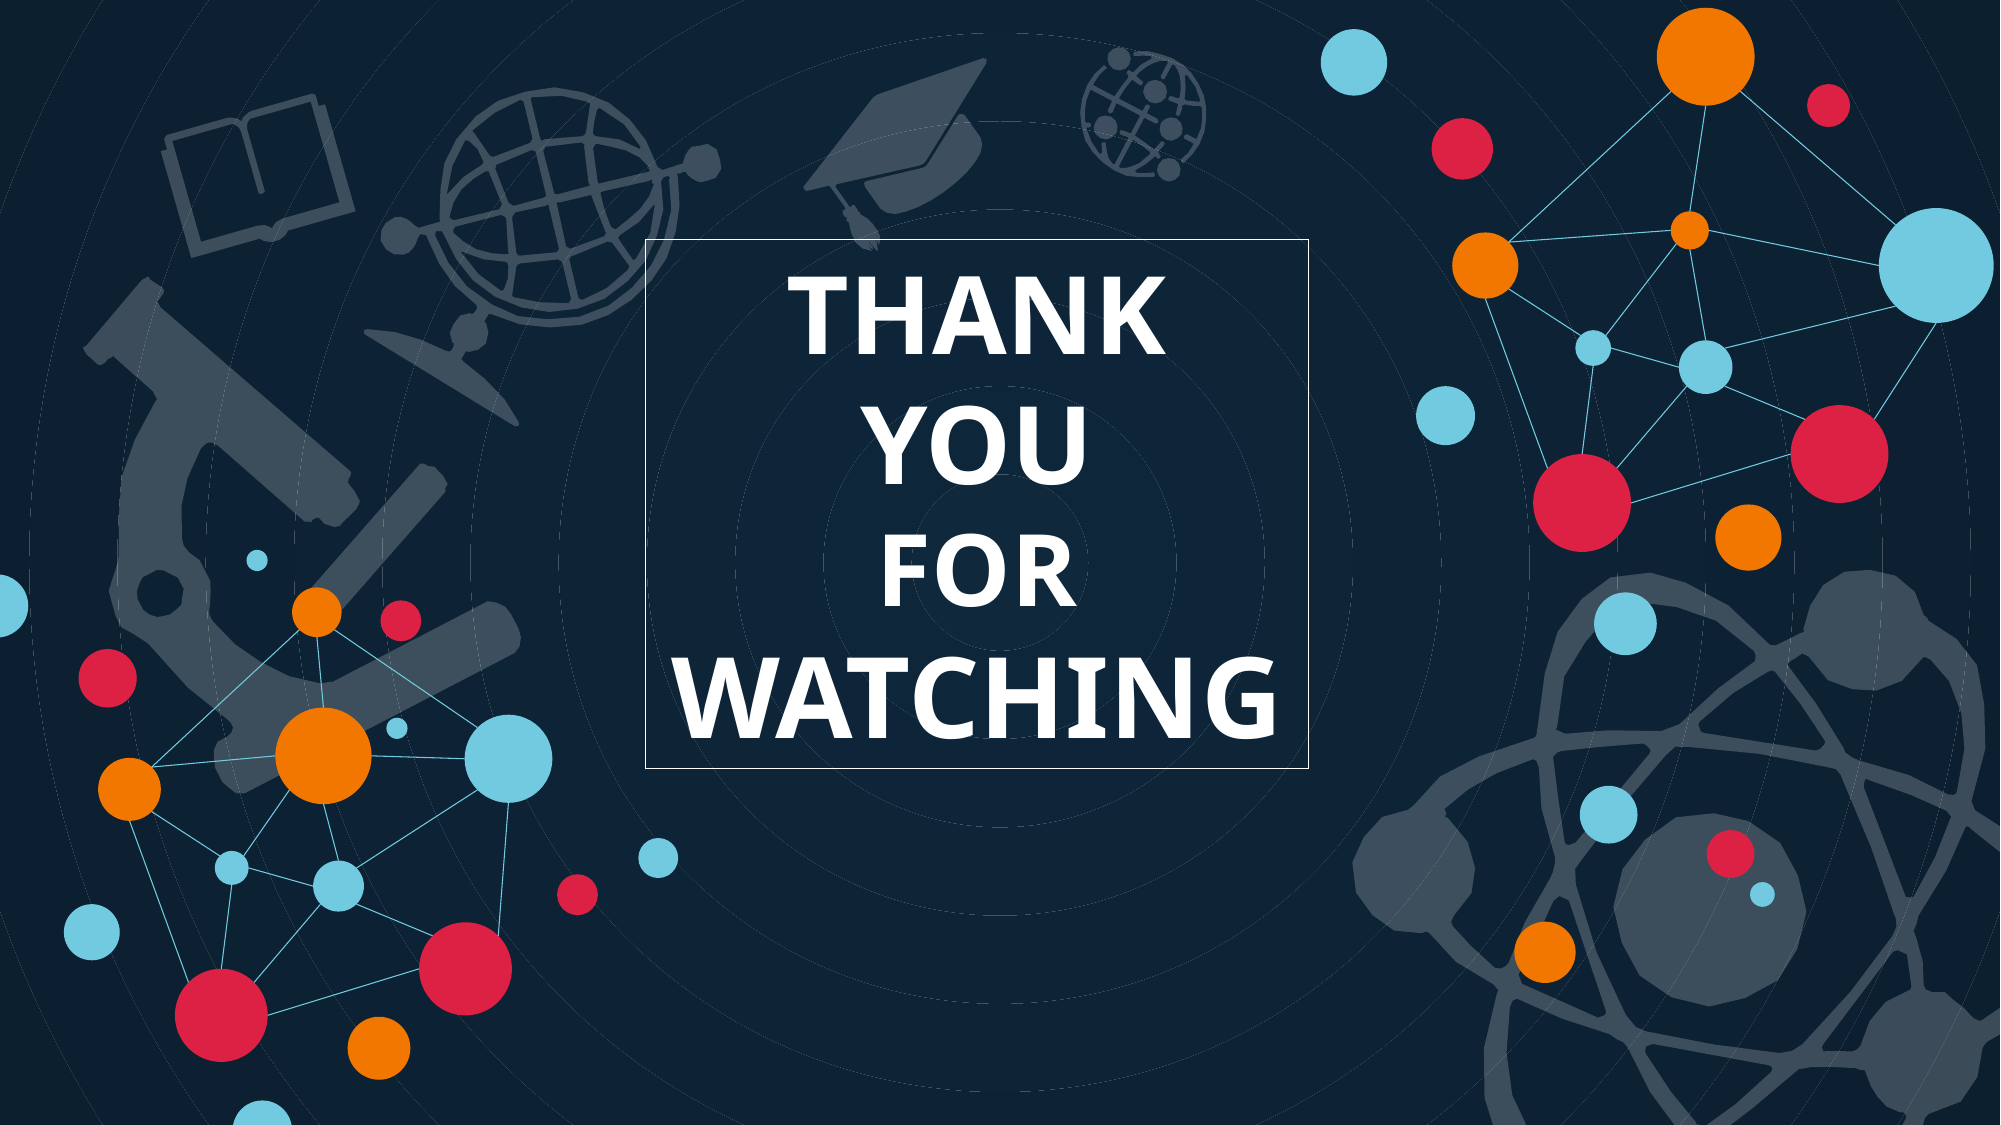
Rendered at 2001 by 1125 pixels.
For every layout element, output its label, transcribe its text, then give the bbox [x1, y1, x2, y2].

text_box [1514, 785, 1775, 984]
text_box THANK YOU FOR WATCHING [645, 239, 1309, 769]
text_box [1320, 7, 2000, 656]
text_box [648, 201, 1360, 665]
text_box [0, 549, 679, 1125]
